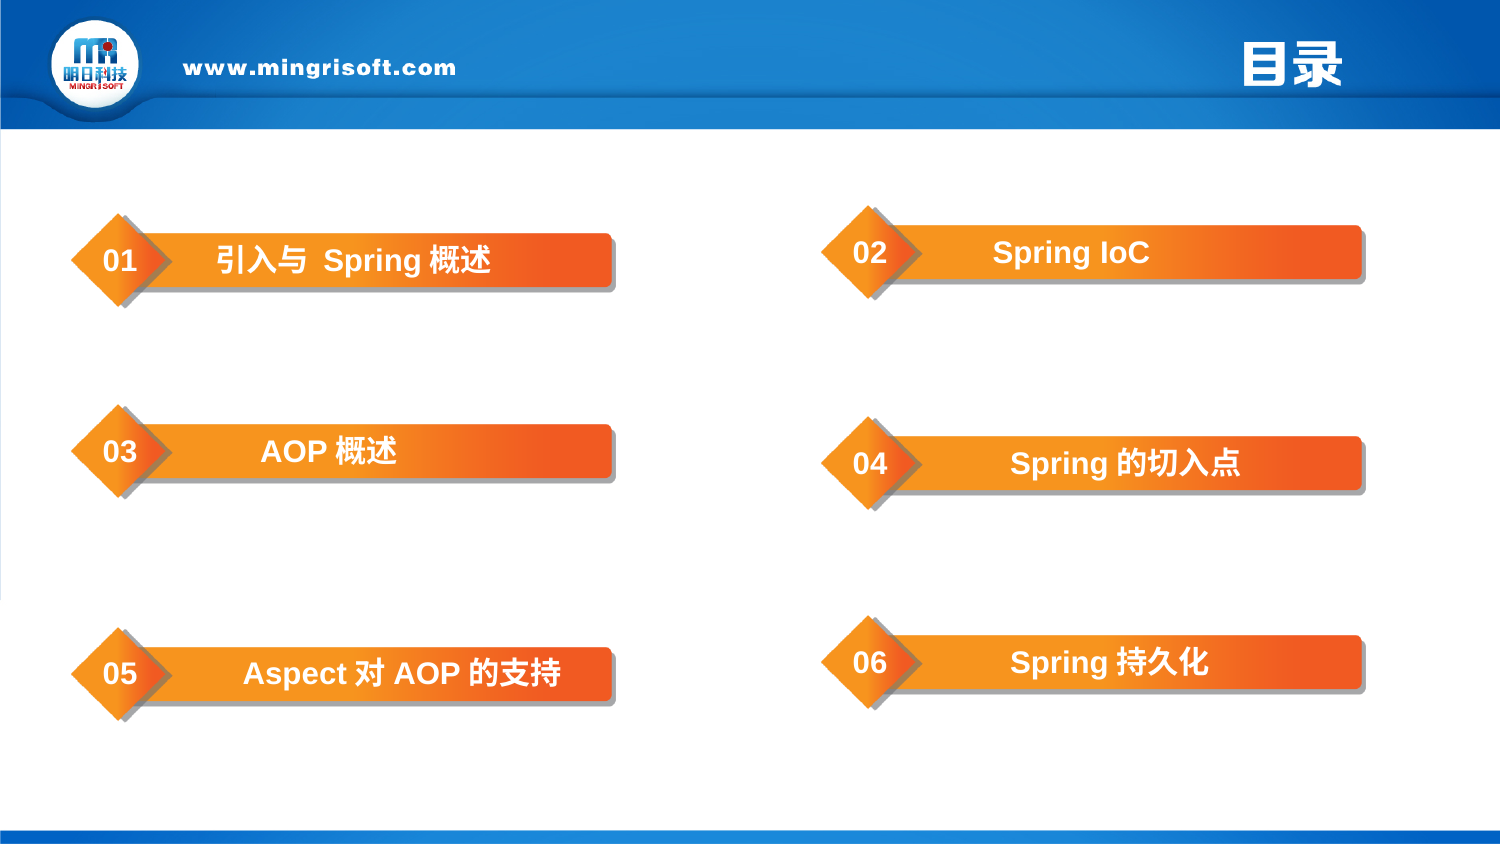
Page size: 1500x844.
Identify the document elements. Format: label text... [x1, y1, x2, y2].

text_box 00 课程回顾 [88, 126, 592, 176]
picture [0, 0, 1500, 844]
